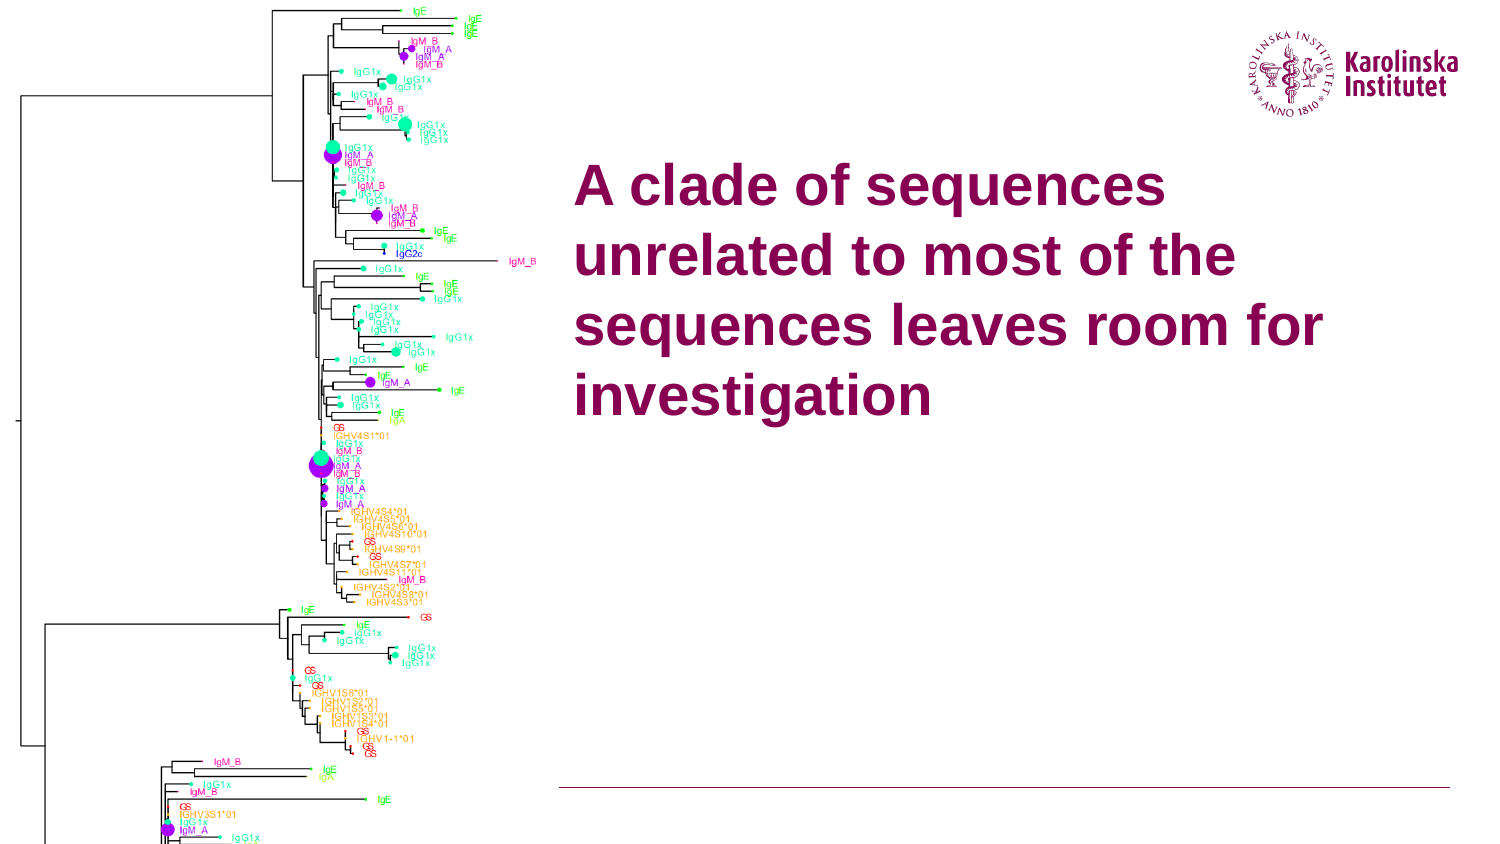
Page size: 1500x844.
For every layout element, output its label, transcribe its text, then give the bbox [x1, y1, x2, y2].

title A clade of sequences unrelated to most of the sequences leaves room for investigation [563, 139, 1364, 281]
picture [0, 0, 559, 844]
picture [1228, 11, 1479, 137]
